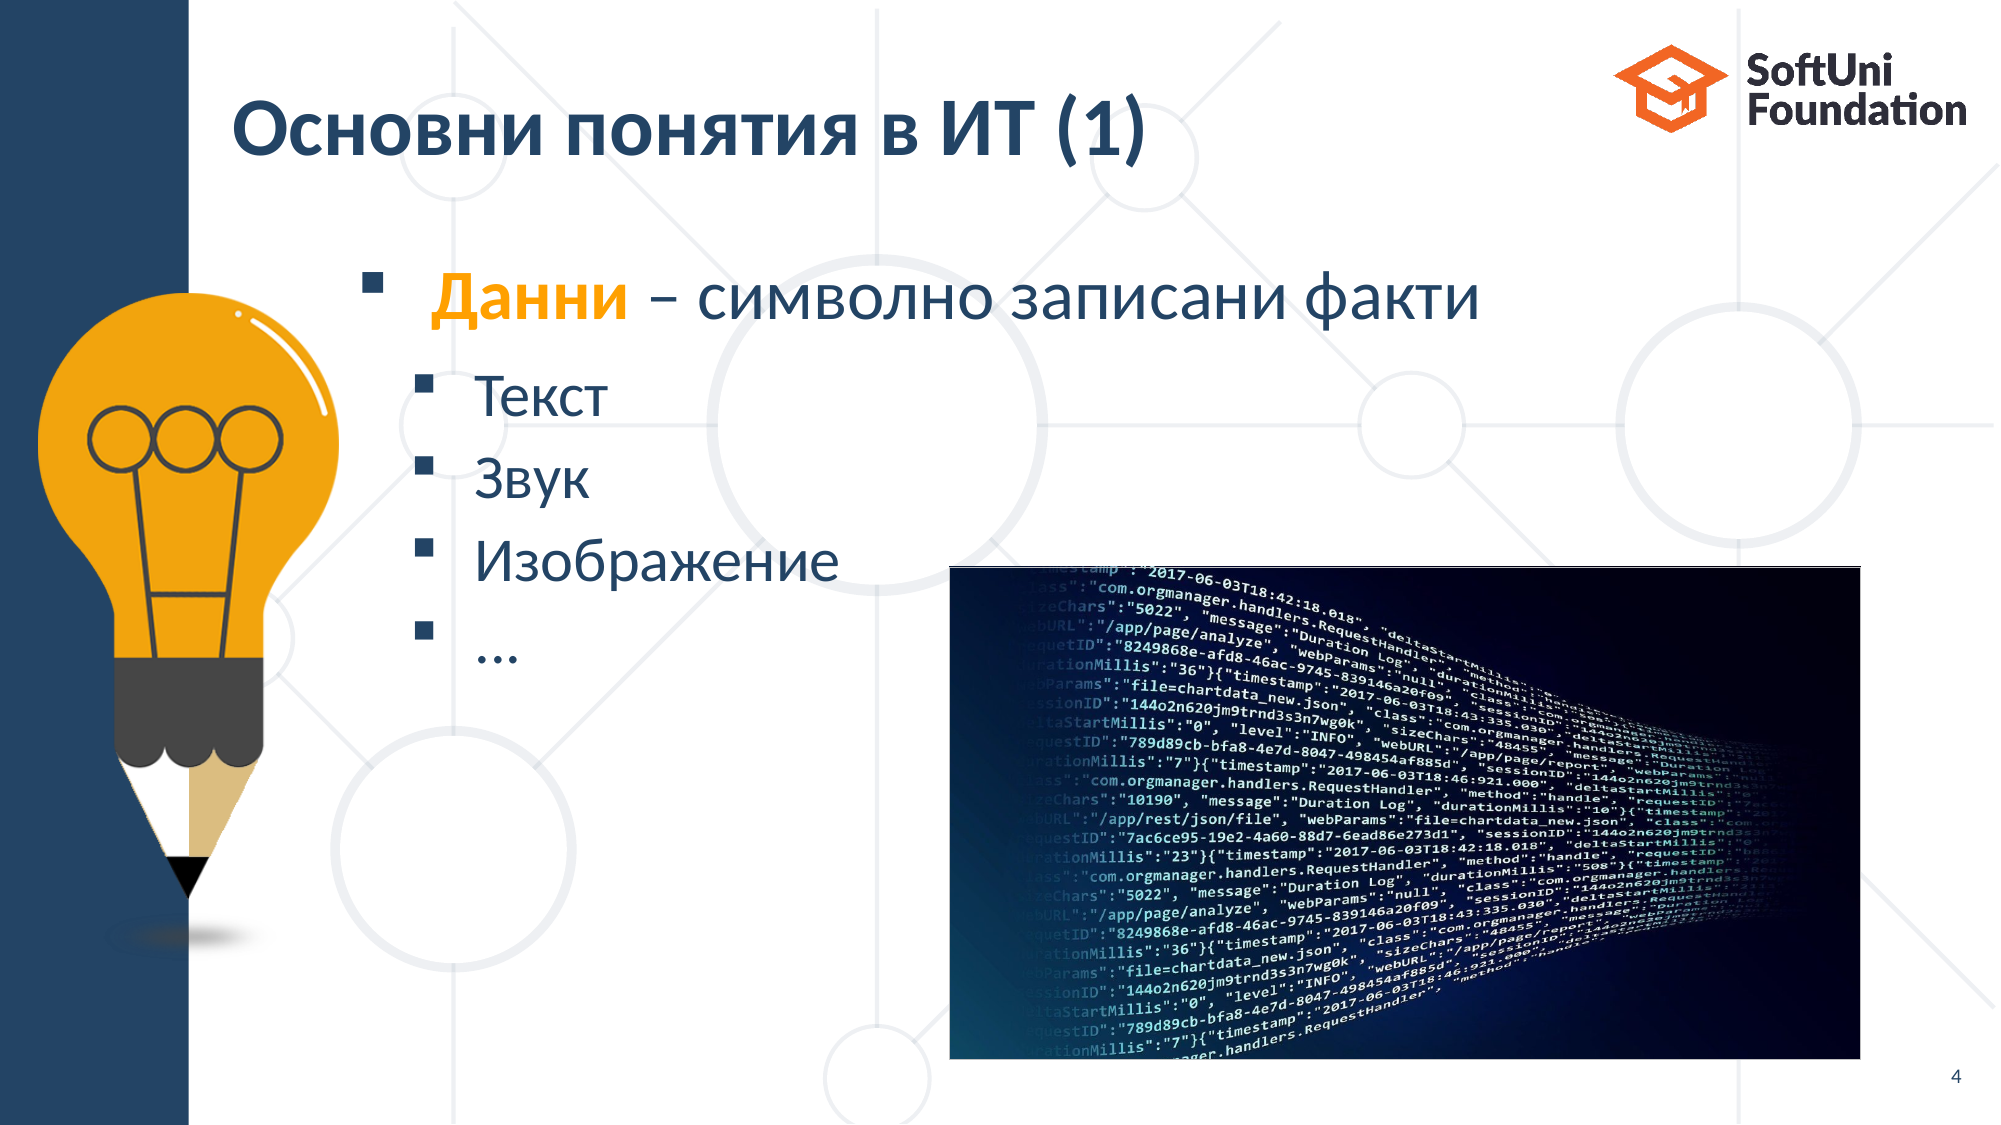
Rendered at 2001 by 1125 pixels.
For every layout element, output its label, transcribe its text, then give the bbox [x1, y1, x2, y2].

title Основни понятия в ИТ (1) [214, 49, 1593, 195]
list Данни – символно записани факти Текст Звук Изображение ... [338, 234, 1968, 1101]
picture [38, 293, 338, 961]
picture [1613, 44, 1966, 133]
picture [948, 566, 1861, 1060]
